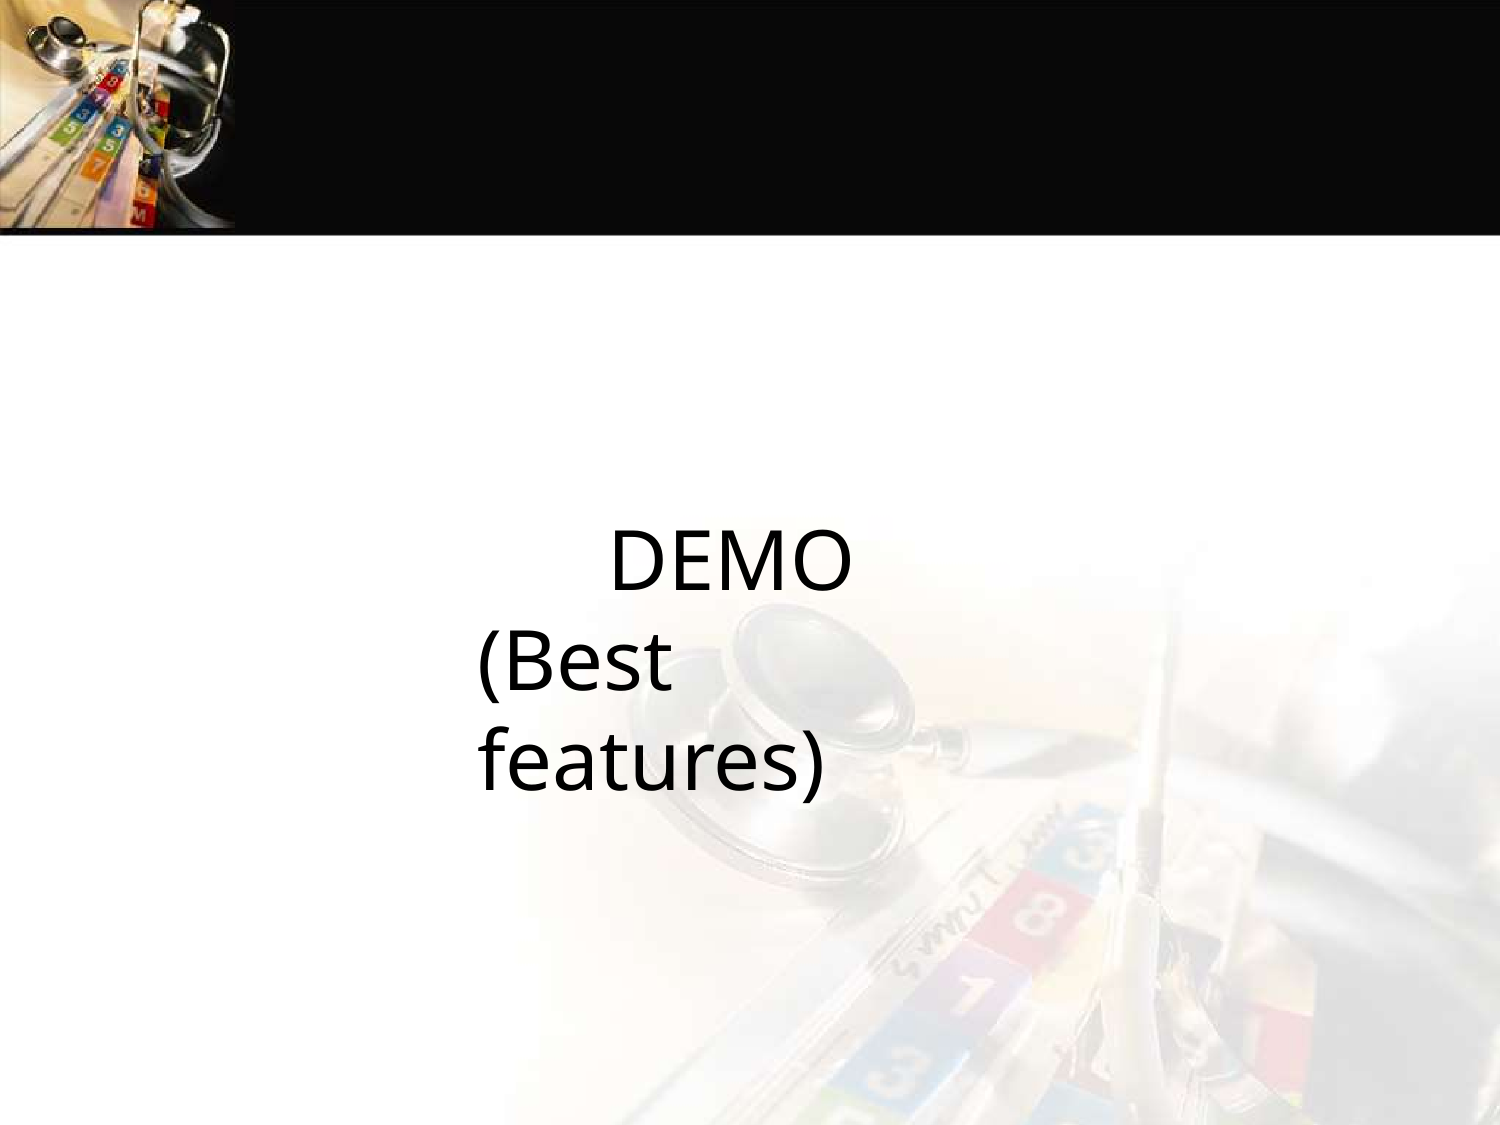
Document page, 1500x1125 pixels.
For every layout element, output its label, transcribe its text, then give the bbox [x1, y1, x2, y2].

picture [0, 0, 1500, 1125]
text_box DEMO (Best features) [462, 500, 1013, 815]
